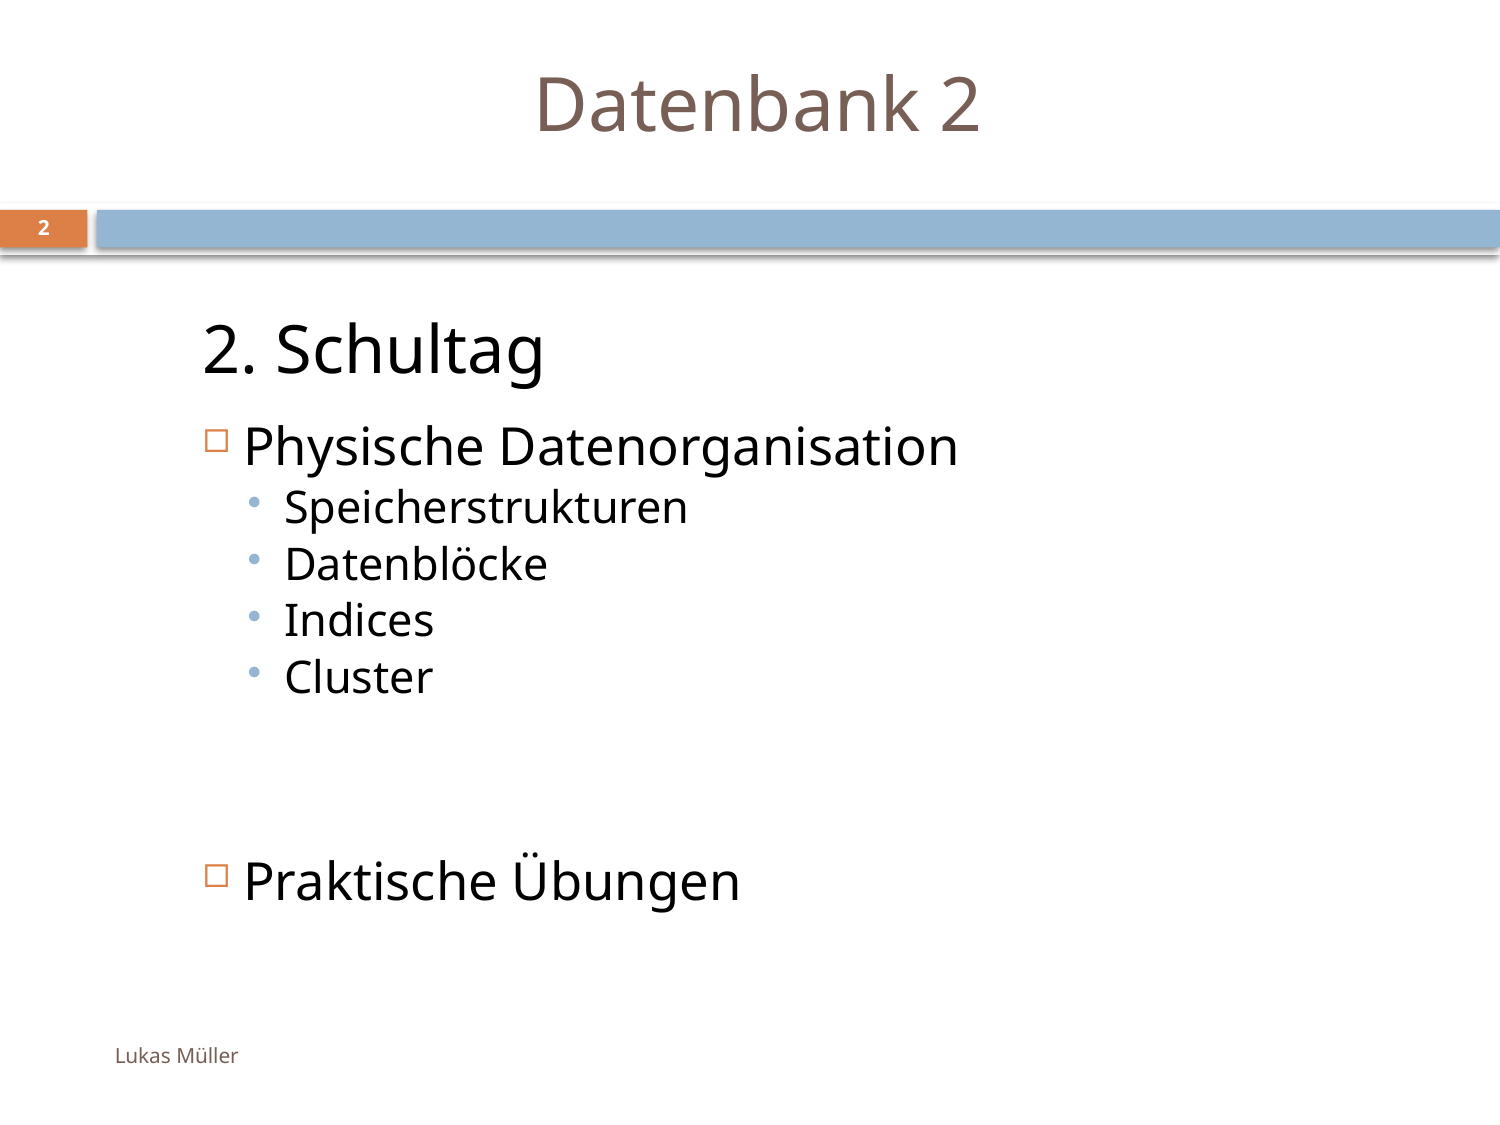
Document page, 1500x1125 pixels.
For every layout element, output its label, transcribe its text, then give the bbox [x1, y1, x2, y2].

footer Lukas Müller [99, 1025, 325, 1085]
list Physische Datenorganisation Speicherstrukturen Datenblöcke Indices Cluster Praktische Übungen [187, 412, 1447, 925]
text_box 2. Schultag [187, 299, 1150, 395]
slide_number 2 [0, 208, 88, 249]
title Datenbank 2 [66, 0, 1450, 208]
